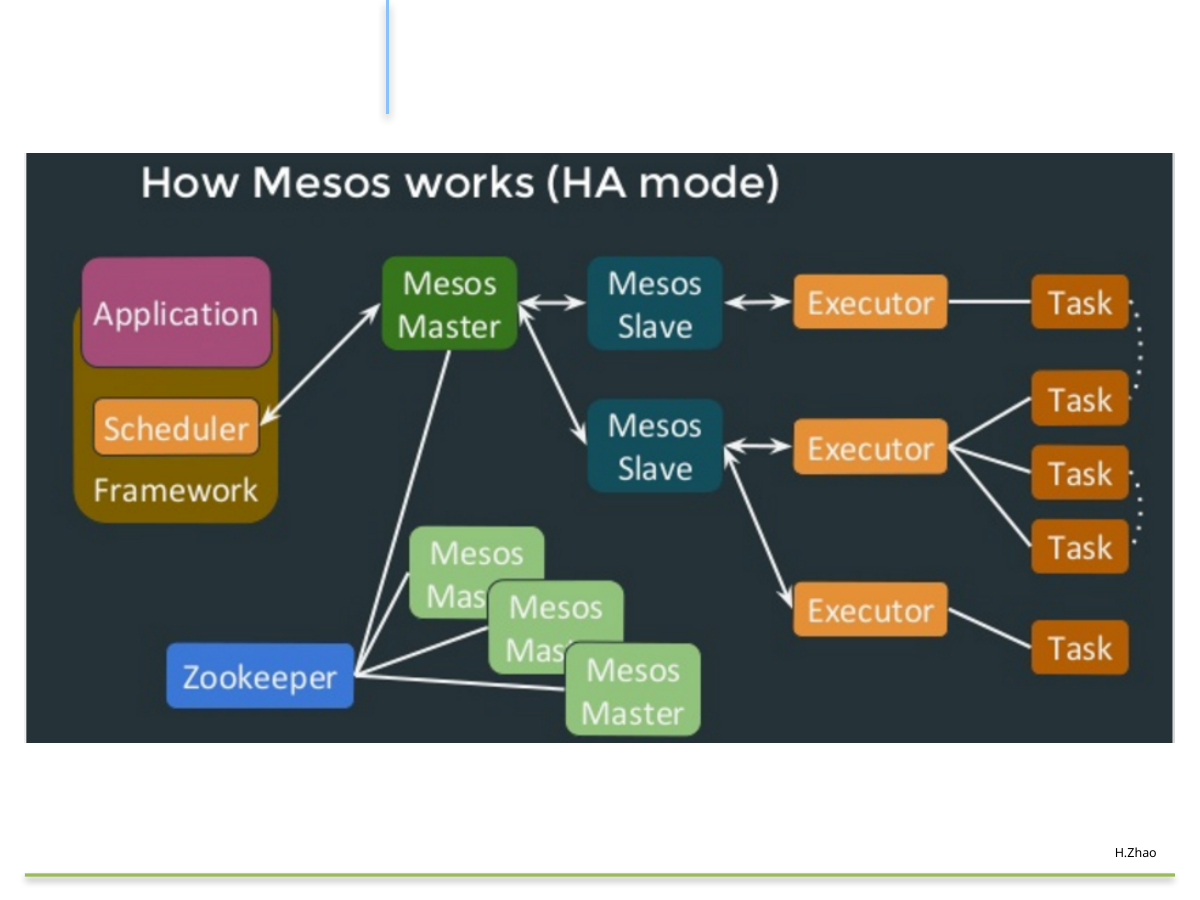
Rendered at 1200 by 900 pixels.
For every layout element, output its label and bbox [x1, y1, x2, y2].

picture [24, 153, 1176, 743]
